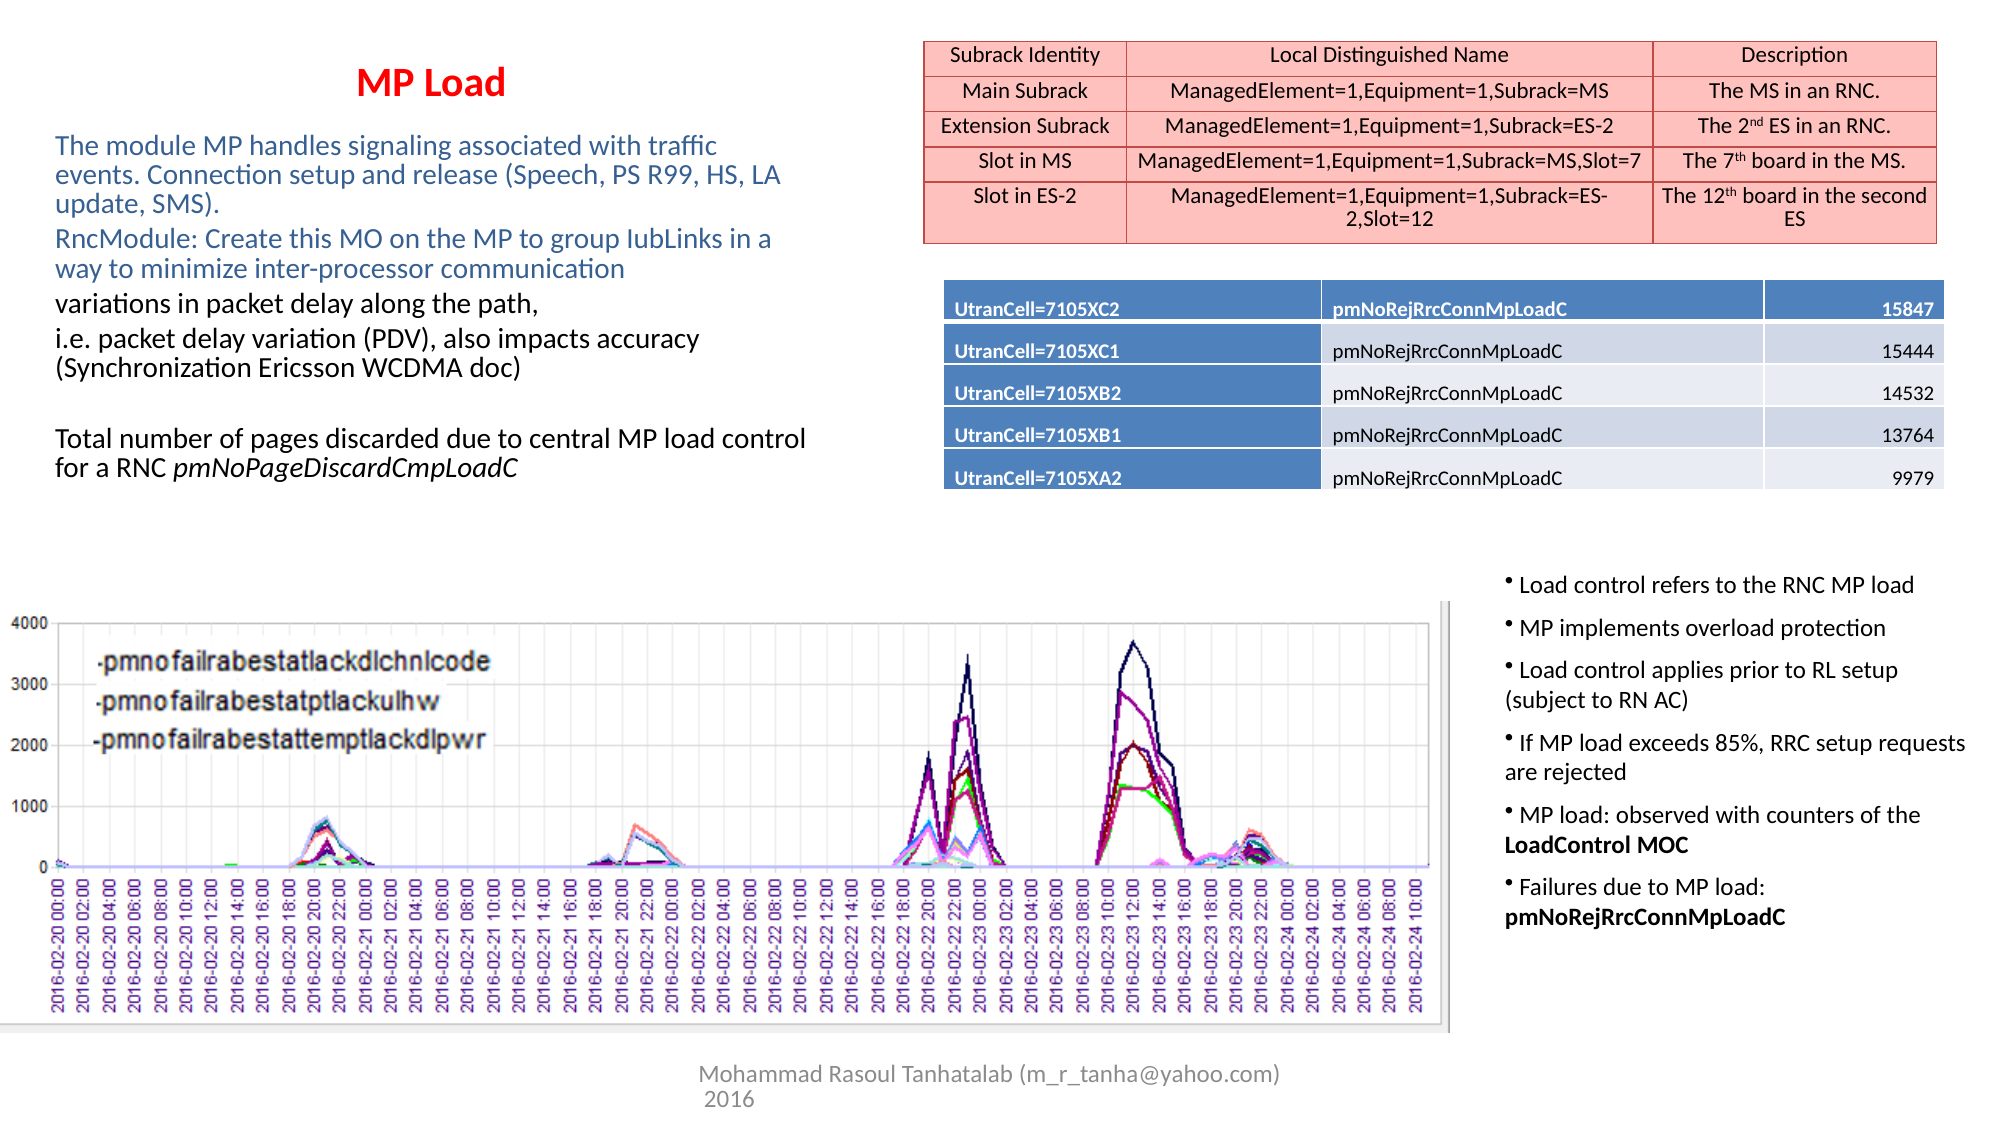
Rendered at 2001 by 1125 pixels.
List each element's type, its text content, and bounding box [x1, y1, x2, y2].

table_cell 9979 [1765, 449, 1944, 489]
table_cell UtranCell=7105XB2 [944, 365, 1321, 405]
table_cell pmNoRejRrcConnMpLoadC [1322, 365, 1763, 405]
table_cell 15444 [1765, 324, 1944, 363]
table_cell 14532 [1765, 365, 1944, 405]
table_cell The 7th board in the MS. [1654, 148, 1936, 181]
footer Mohammad Rasoul Tanhatalab (m_r_tanha@yahoo.com) 2016 [683, 1042, 1317, 1103]
table_cell ManagedElement=1,Equipment=1,Subrack=MS,Slot=7 [1127, 148, 1652, 181]
table_cell ManagedElement=1,Equipment=1,Subrack=ES-2,Slot=12 [1127, 183, 1652, 243]
table_header Subrack Identity [925, 42, 1126, 76]
table_header UtranCell=7105XC2 [944, 280, 1321, 319]
table_cell 13764 [1765, 407, 1944, 447]
table_header 15847 [1765, 280, 1944, 319]
table_cell The 2nd ES in an RNC. [1654, 112, 1936, 146]
title MP Load [80, 25, 783, 113]
table_cell pmNoRejRrcConnMpLoadC [1322, 407, 1763, 447]
table_cell pmNoRejRrcConnMpLoadC [1322, 449, 1763, 489]
table_cell Slot in MS [925, 148, 1126, 181]
table_cell Slot in ES-2 [925, 183, 1126, 243]
table_cell ManagedElement=1,Equipment=1,Subrack=MS [1127, 77, 1652, 111]
table_cell Extension Subrack [925, 112, 1126, 146]
picture [0, 600, 1450, 1033]
table_cell The MS in an RNC. [1654, 77, 1936, 111]
table_cell ManagedElement=1,Equipment=1,Subrack=ES-2 [1127, 112, 1652, 146]
list The module MP handles signaling associated with traffic events. Connection setup and release (Speech, PS R99, HS, LA update, SMS). RncModule: Create this MO on the MP to group IubLinks in a way to minimize inter-processor communication variations in packet delay along the path, i.e. packet delay variation (PDV), also impacts accuracy (Synchronization Ericsson WCDMA doc) Total number of pages discarded due to central MP load control for a RNC pmNoPageDiscardCmpLoadC [40, 125, 823, 599]
table_cell The 12th board in the second ES [1654, 183, 1936, 243]
table_cell UtranCell=7105XC1 [944, 324, 1321, 363]
table_cell UtranCell=7105XB1 [944, 407, 1321, 447]
table_cell Main Subrack [925, 77, 1126, 111]
table_cell UtranCell=7105XA2 [944, 449, 1321, 489]
text_box Load control refers to the RNC MP load MP implements overload protection Load control applies prior to RL setup (subject to RN AC) If MP load exceeds 85%, RRC setup requests are rejected MP load: observed with counters of the LoadControl MOC Failures due to MP load: pmNoRejRrcConnMpLoadC [1489, 561, 2000, 938]
table_cell pmNoRejRrcConnMpLoadC [1322, 324, 1763, 363]
table_header Description [1654, 42, 1936, 76]
table_header pmNoRejRrcConnMpLoadC [1322, 280, 1763, 319]
table_header Local Distinguished Name [1127, 42, 1652, 76]
